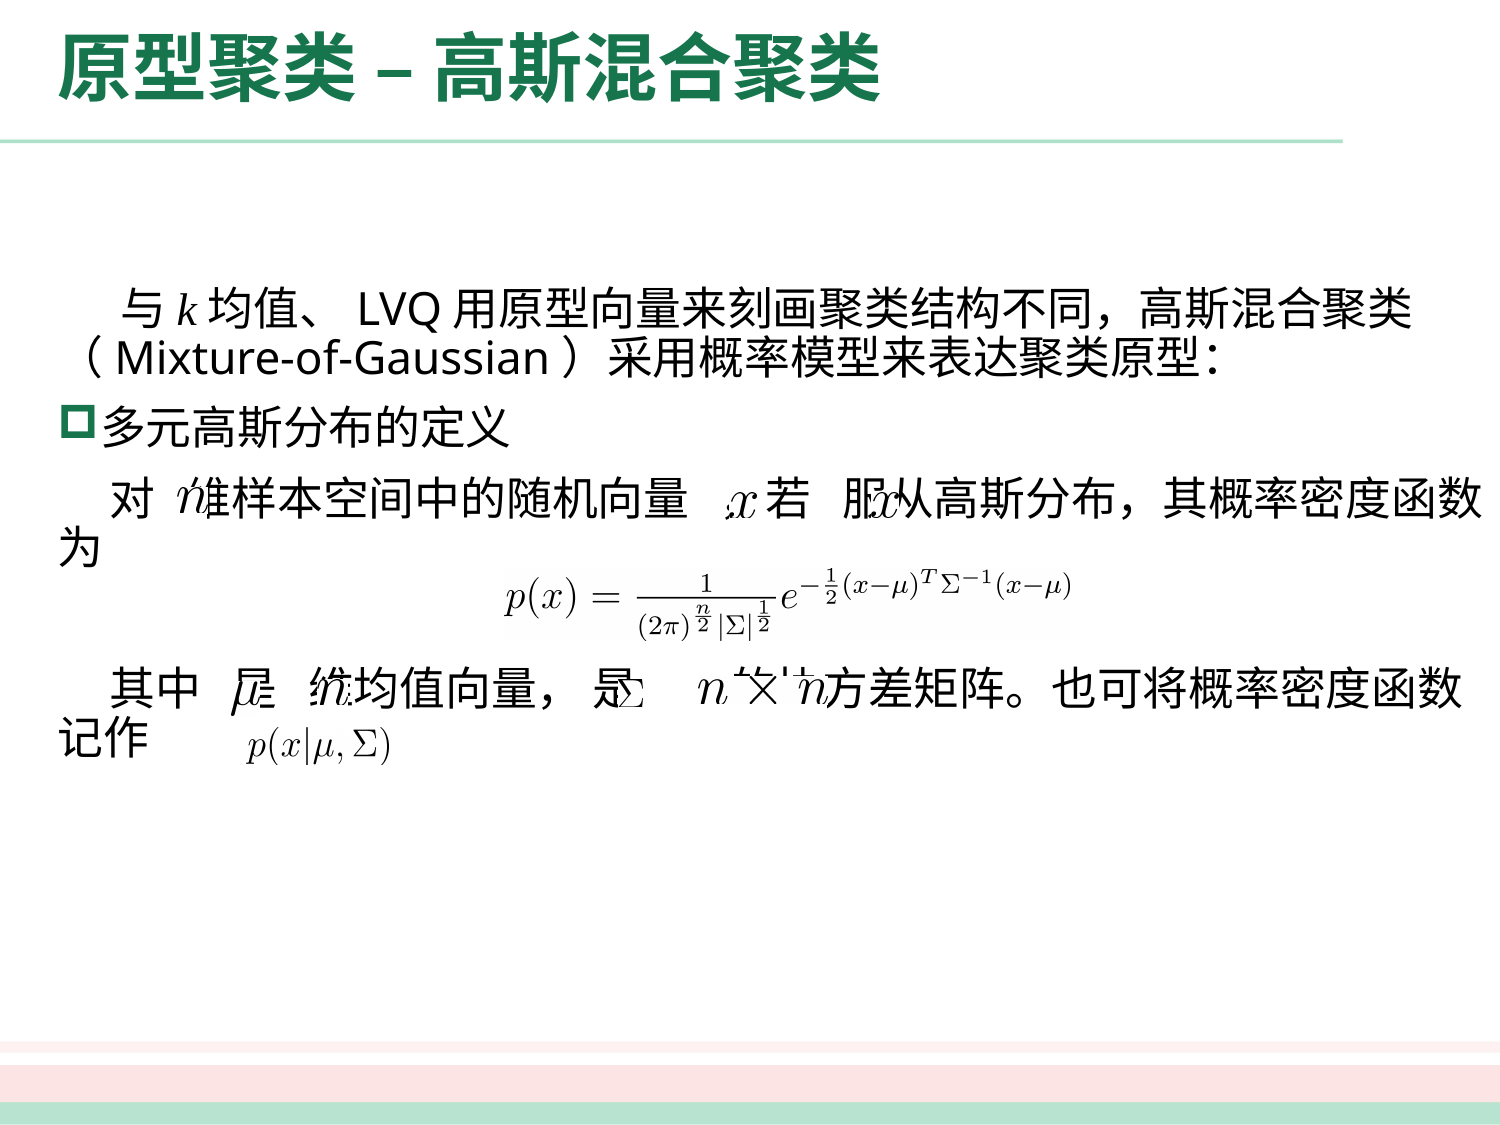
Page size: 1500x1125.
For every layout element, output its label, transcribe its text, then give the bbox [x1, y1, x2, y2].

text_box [868, 487, 901, 533]
title 原型聚类 – 高斯混合聚类 [42, 7, 1337, 135]
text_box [229, 677, 262, 719]
picture [0, 0, 1500, 1125]
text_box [314, 674, 350, 720]
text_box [616, 675, 645, 718]
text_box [174, 483, 210, 528]
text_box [696, 672, 830, 714]
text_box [502, 565, 1072, 646]
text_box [245, 724, 391, 769]
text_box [727, 487, 760, 533]
list 与k均值、LVQ用原型向量来刻画聚类结构不同，高斯混合聚类 （Mixture-of-Gaussian）采用概率模型来表达聚类原型： 多元高斯分布的定义 对 维样本空间中的随机向量 ，若 服从高斯分布，其概率密度函数为 其中 是 维均值向量， 是 的协方差矩阵。也可将概率密度函数记作 。 [42, 207, 1500, 1023]
